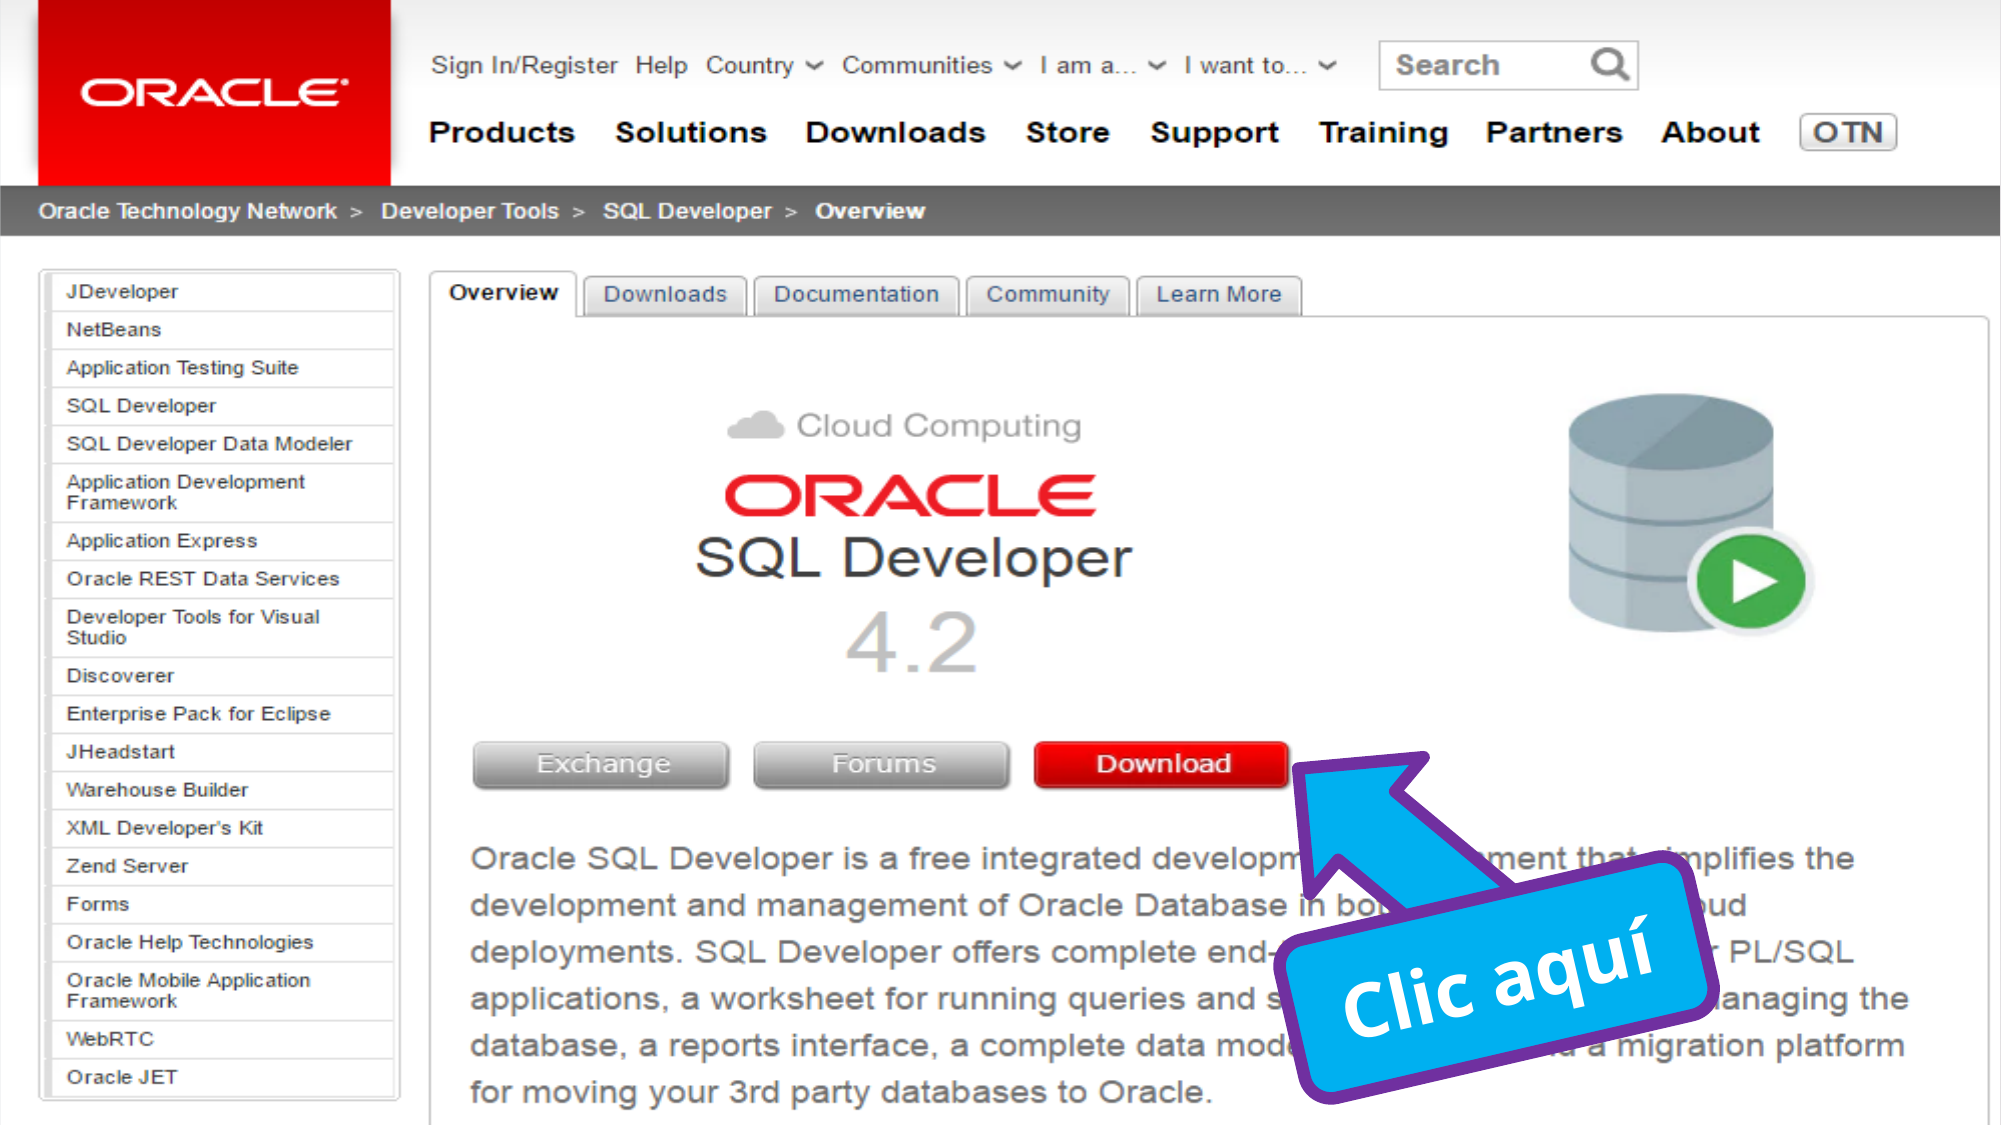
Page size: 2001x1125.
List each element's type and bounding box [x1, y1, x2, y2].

list [0, 0, 2000, 1125]
